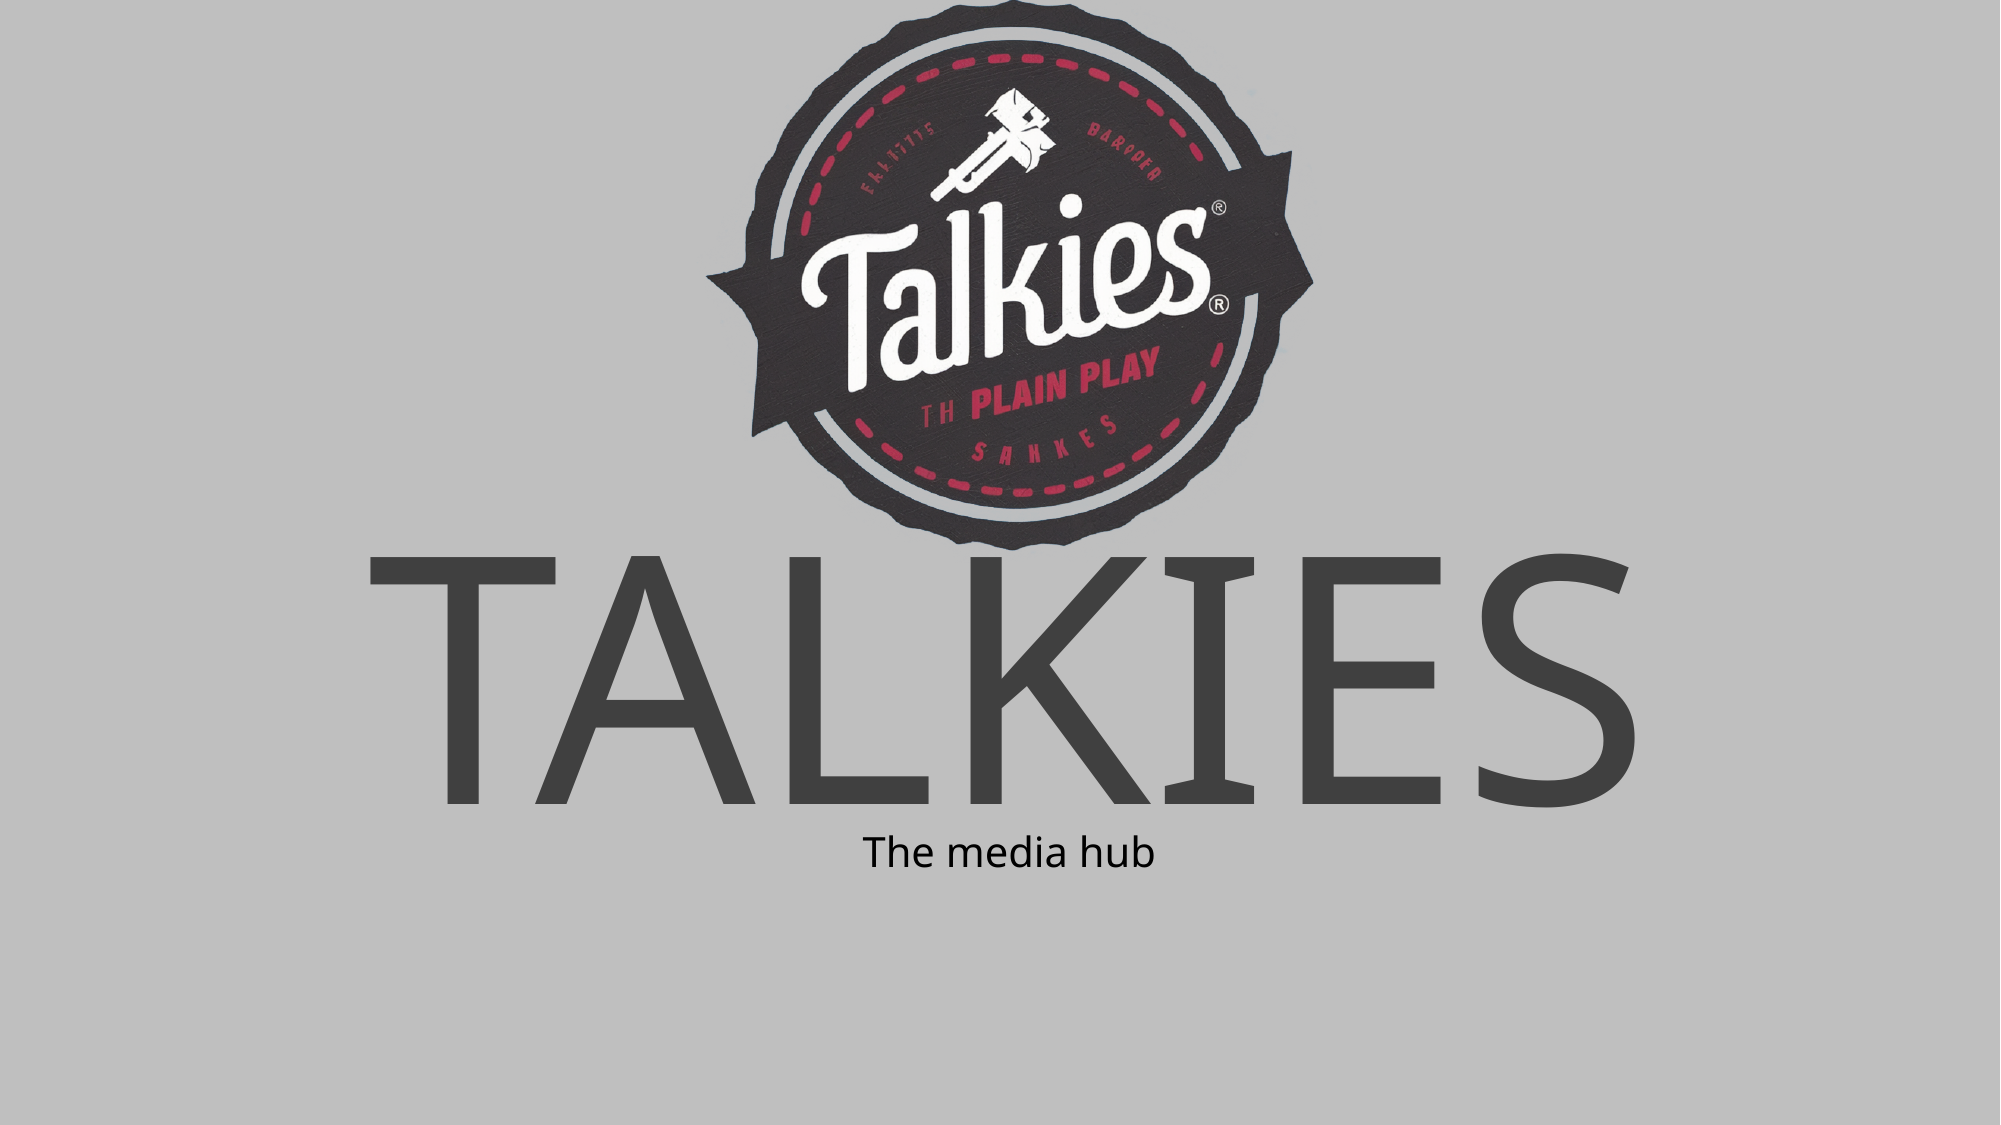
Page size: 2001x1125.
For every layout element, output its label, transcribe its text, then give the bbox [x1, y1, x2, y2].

subtitle The media hub [259, 823, 1760, 1096]
title TALKIES [179, 495, 1840, 887]
picture [695, 0, 1323, 563]
